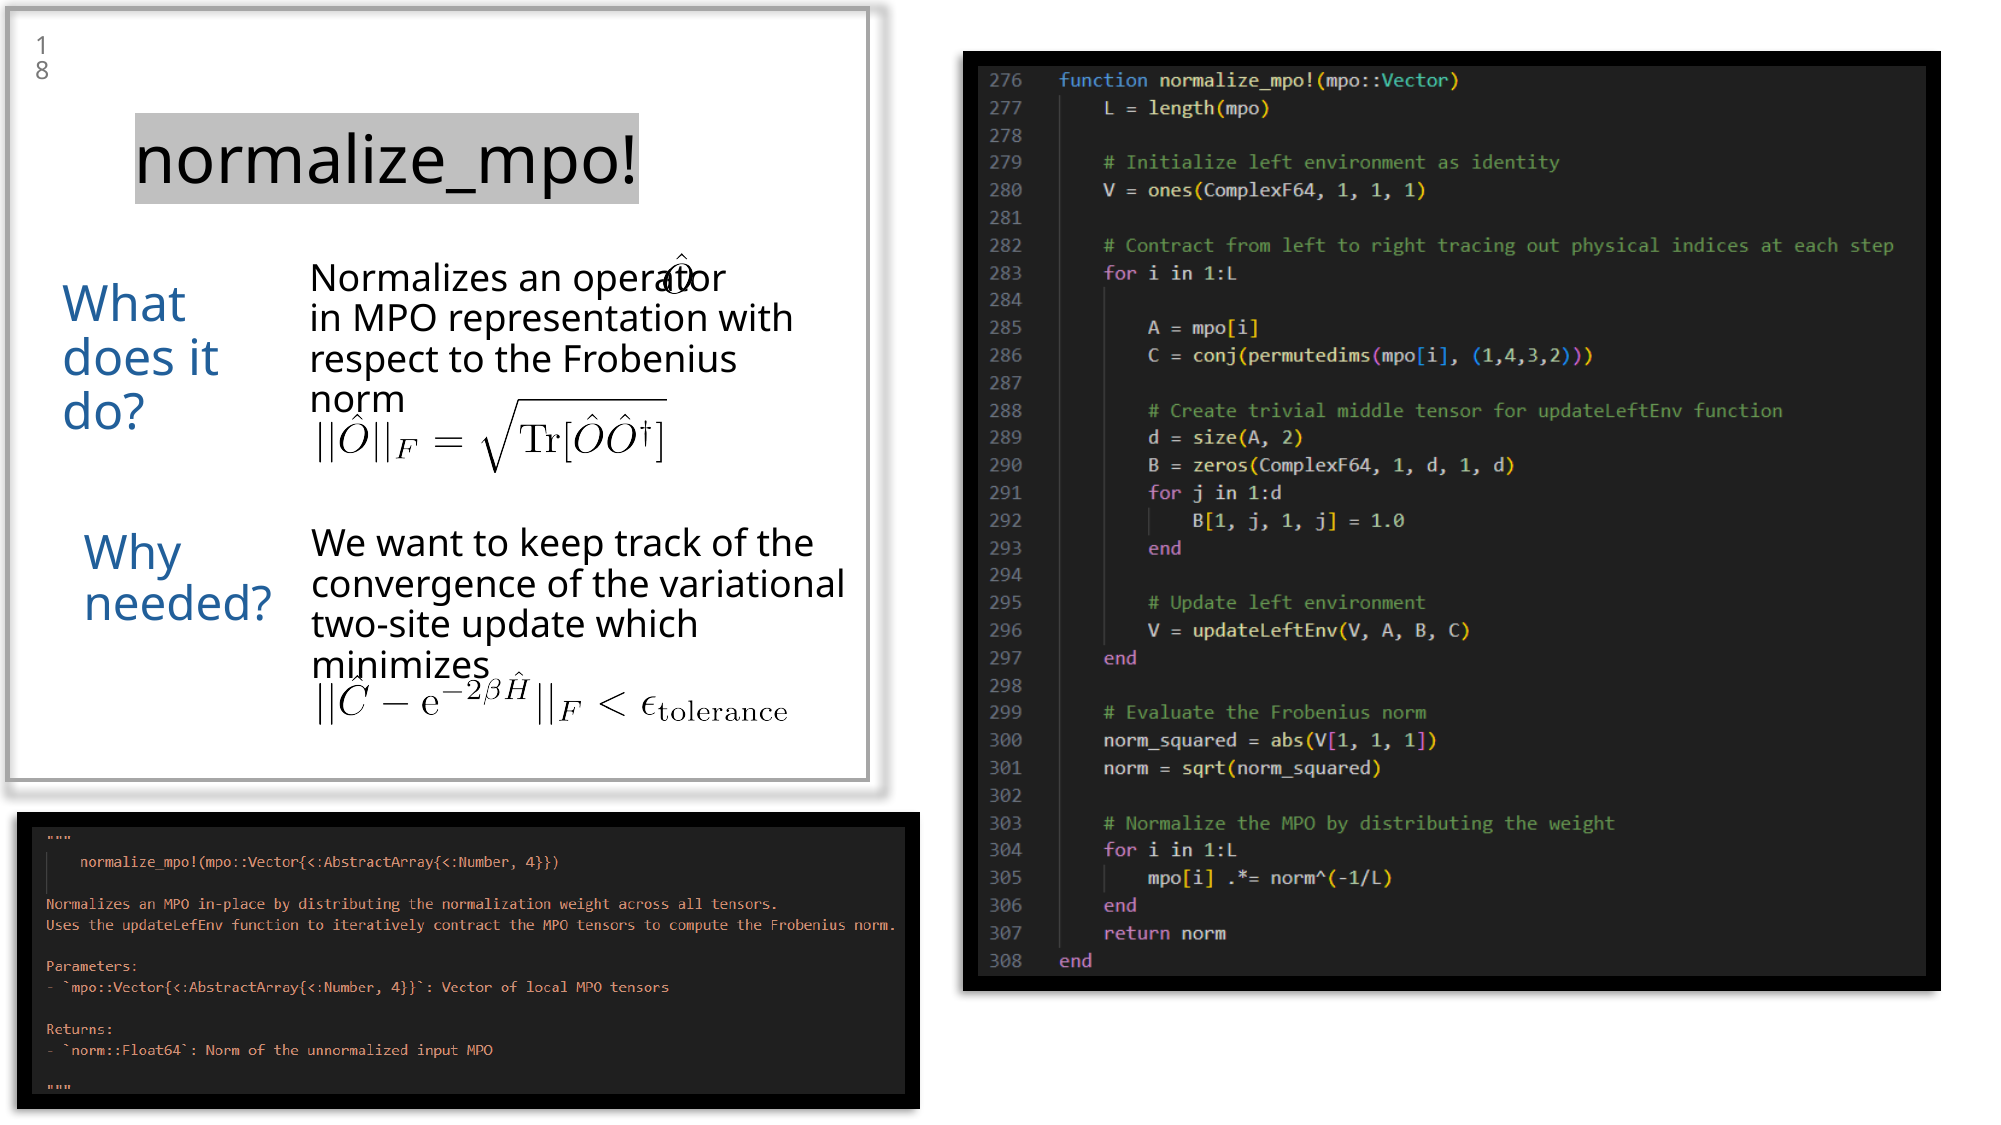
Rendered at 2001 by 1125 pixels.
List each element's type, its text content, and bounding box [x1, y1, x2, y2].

picture [663, 253, 694, 295]
picture [318, 670, 788, 725]
text_box 18 [20, 16, 79, 77]
picture [31, 826, 906, 1095]
picture [977, 65, 1927, 977]
picture [318, 398, 668, 474]
text_box [6, 7, 870, 781]
